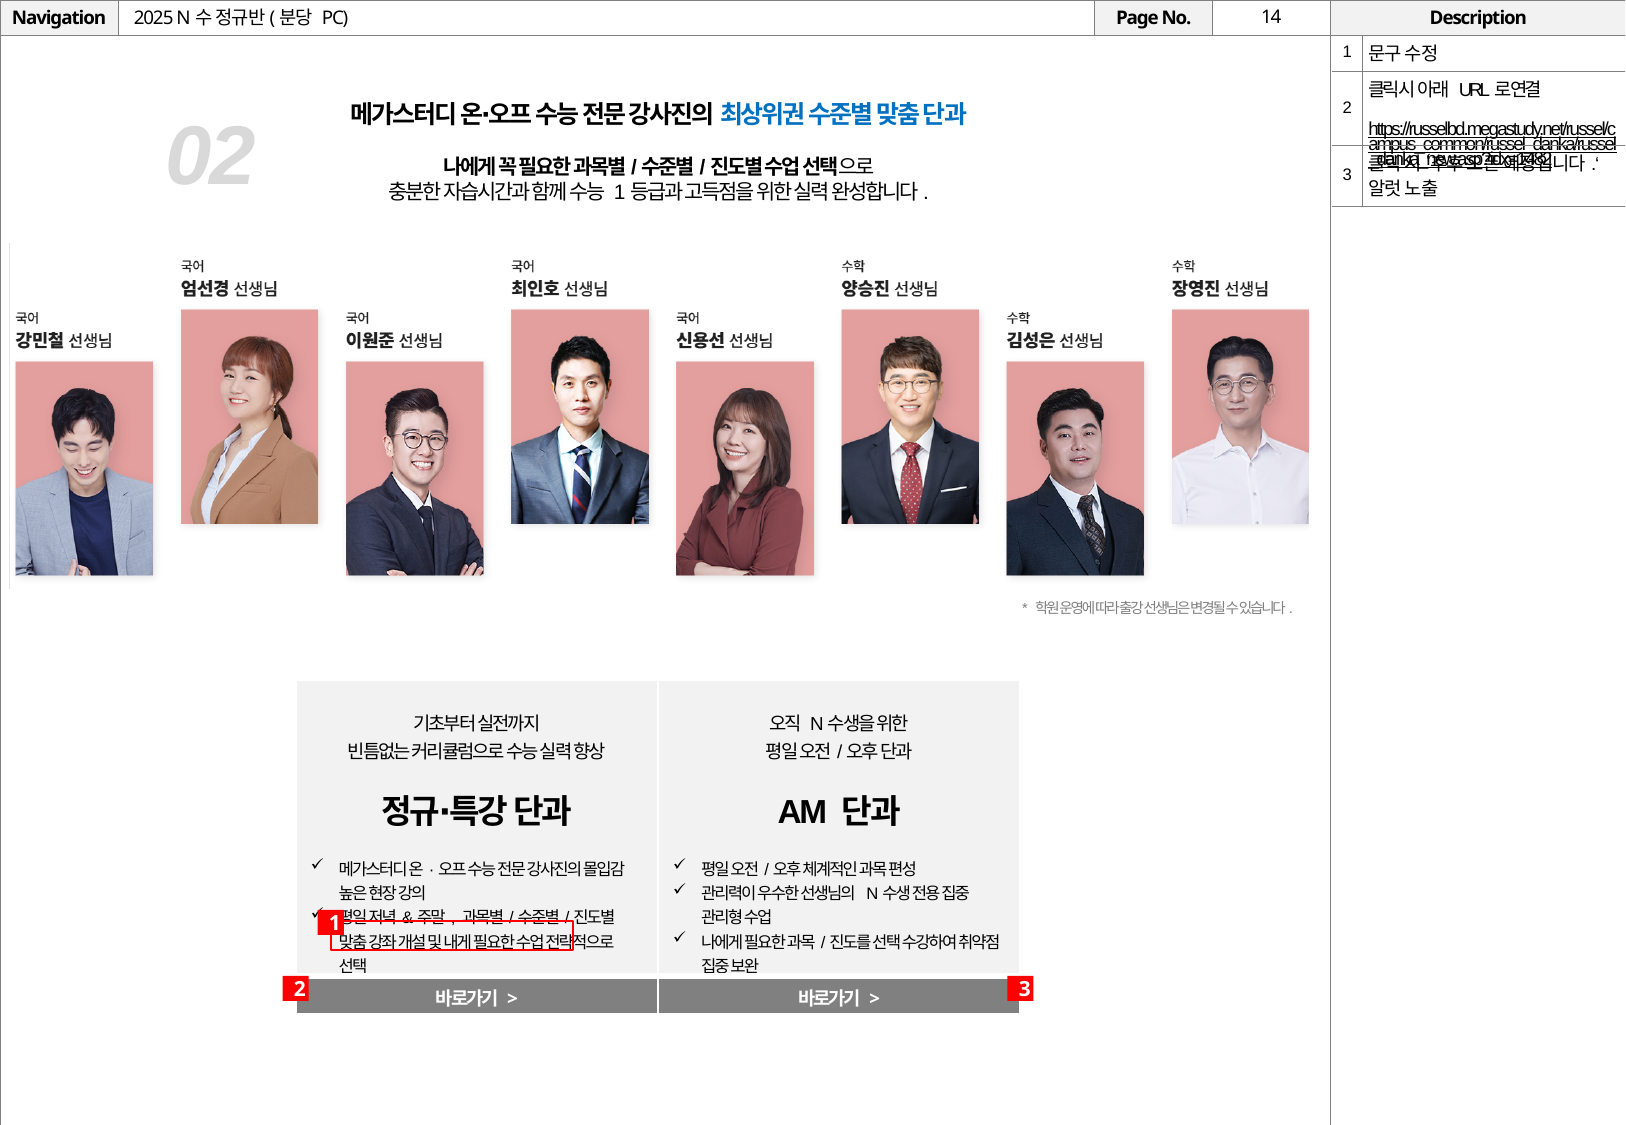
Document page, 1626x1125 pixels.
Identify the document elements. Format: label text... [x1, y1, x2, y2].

text_box 2 [281, 974, 311, 1003]
text_box 02 [151, 93, 281, 209]
table_cell 바로가기 > [297, 979, 657, 1013]
table_cell 바로가기 > [659, 979, 1019, 1013]
table_header 1 [1332, 36, 1362, 71]
table_header 기초부터 실전까지 빈틈없는 커리큘럼으로 수능 실력 향상 정규∙특강 단과 메가스터디 온·오프 수능 전문 강사진의 몰입감 높은 현장 강의 평일 저녁&주말, 과목별/수준별/진도별 맞춤 강좌 개설 및 내게 필요한 수업 전략적으로 선택 수업 전후 선생님의 학습관리 진행 [297, 681, 657, 973]
table_header 문구 수정 [1363, 36, 1625, 71]
table_header 오직 N수생을 위한 평일 오전/오후 단과 AM 단과 평일 오전/오후 체계적인 과목 편성 관리력이 우수한 선생님의 N수생 전용 집중 관리형 수업 나에게 필요한 과목/진도를 선택 수강하여 취약점 집중 보완 [659, 681, 1019, 973]
text_box 메가스터디 온∙오프 수능 전문 강사진의 최상위권 수준별 맞춤 단과 나에게 꼭 필요한 과목별/수준별/진도별 수업 선택으로 충분한 자습시간과 함께 수능 1등급과 고득점을 위한 실력 완성합니다. [115, 91, 1203, 211]
text_box * 학원 운영에 따라 출강 선생님은 변경될 수 있습니다. [221, 597, 1308, 624]
table_cell 클릭 시 아래 URL로 연결 https://russelbd.megastudy.net/russel/campus_common/russel_danka/russel_danka_new.asp?idx=1482 [1363, 72, 1625, 145]
table_cell 3 [1332, 146, 1362, 206]
text_box 1 [316, 908, 346, 937]
text_box 3 [1005, 974, 1036, 1003]
table_cell 클릭 시 ‘추후 오픈 예정입니다.‘ 알럿 노출 [1363, 146, 1625, 206]
picture [9, 243, 1309, 589]
title 2025 N수 정규반(분당 PC) [118, 0, 1097, 35]
table_cell 2 [1332, 72, 1362, 145]
text_box [329, 918, 575, 952]
